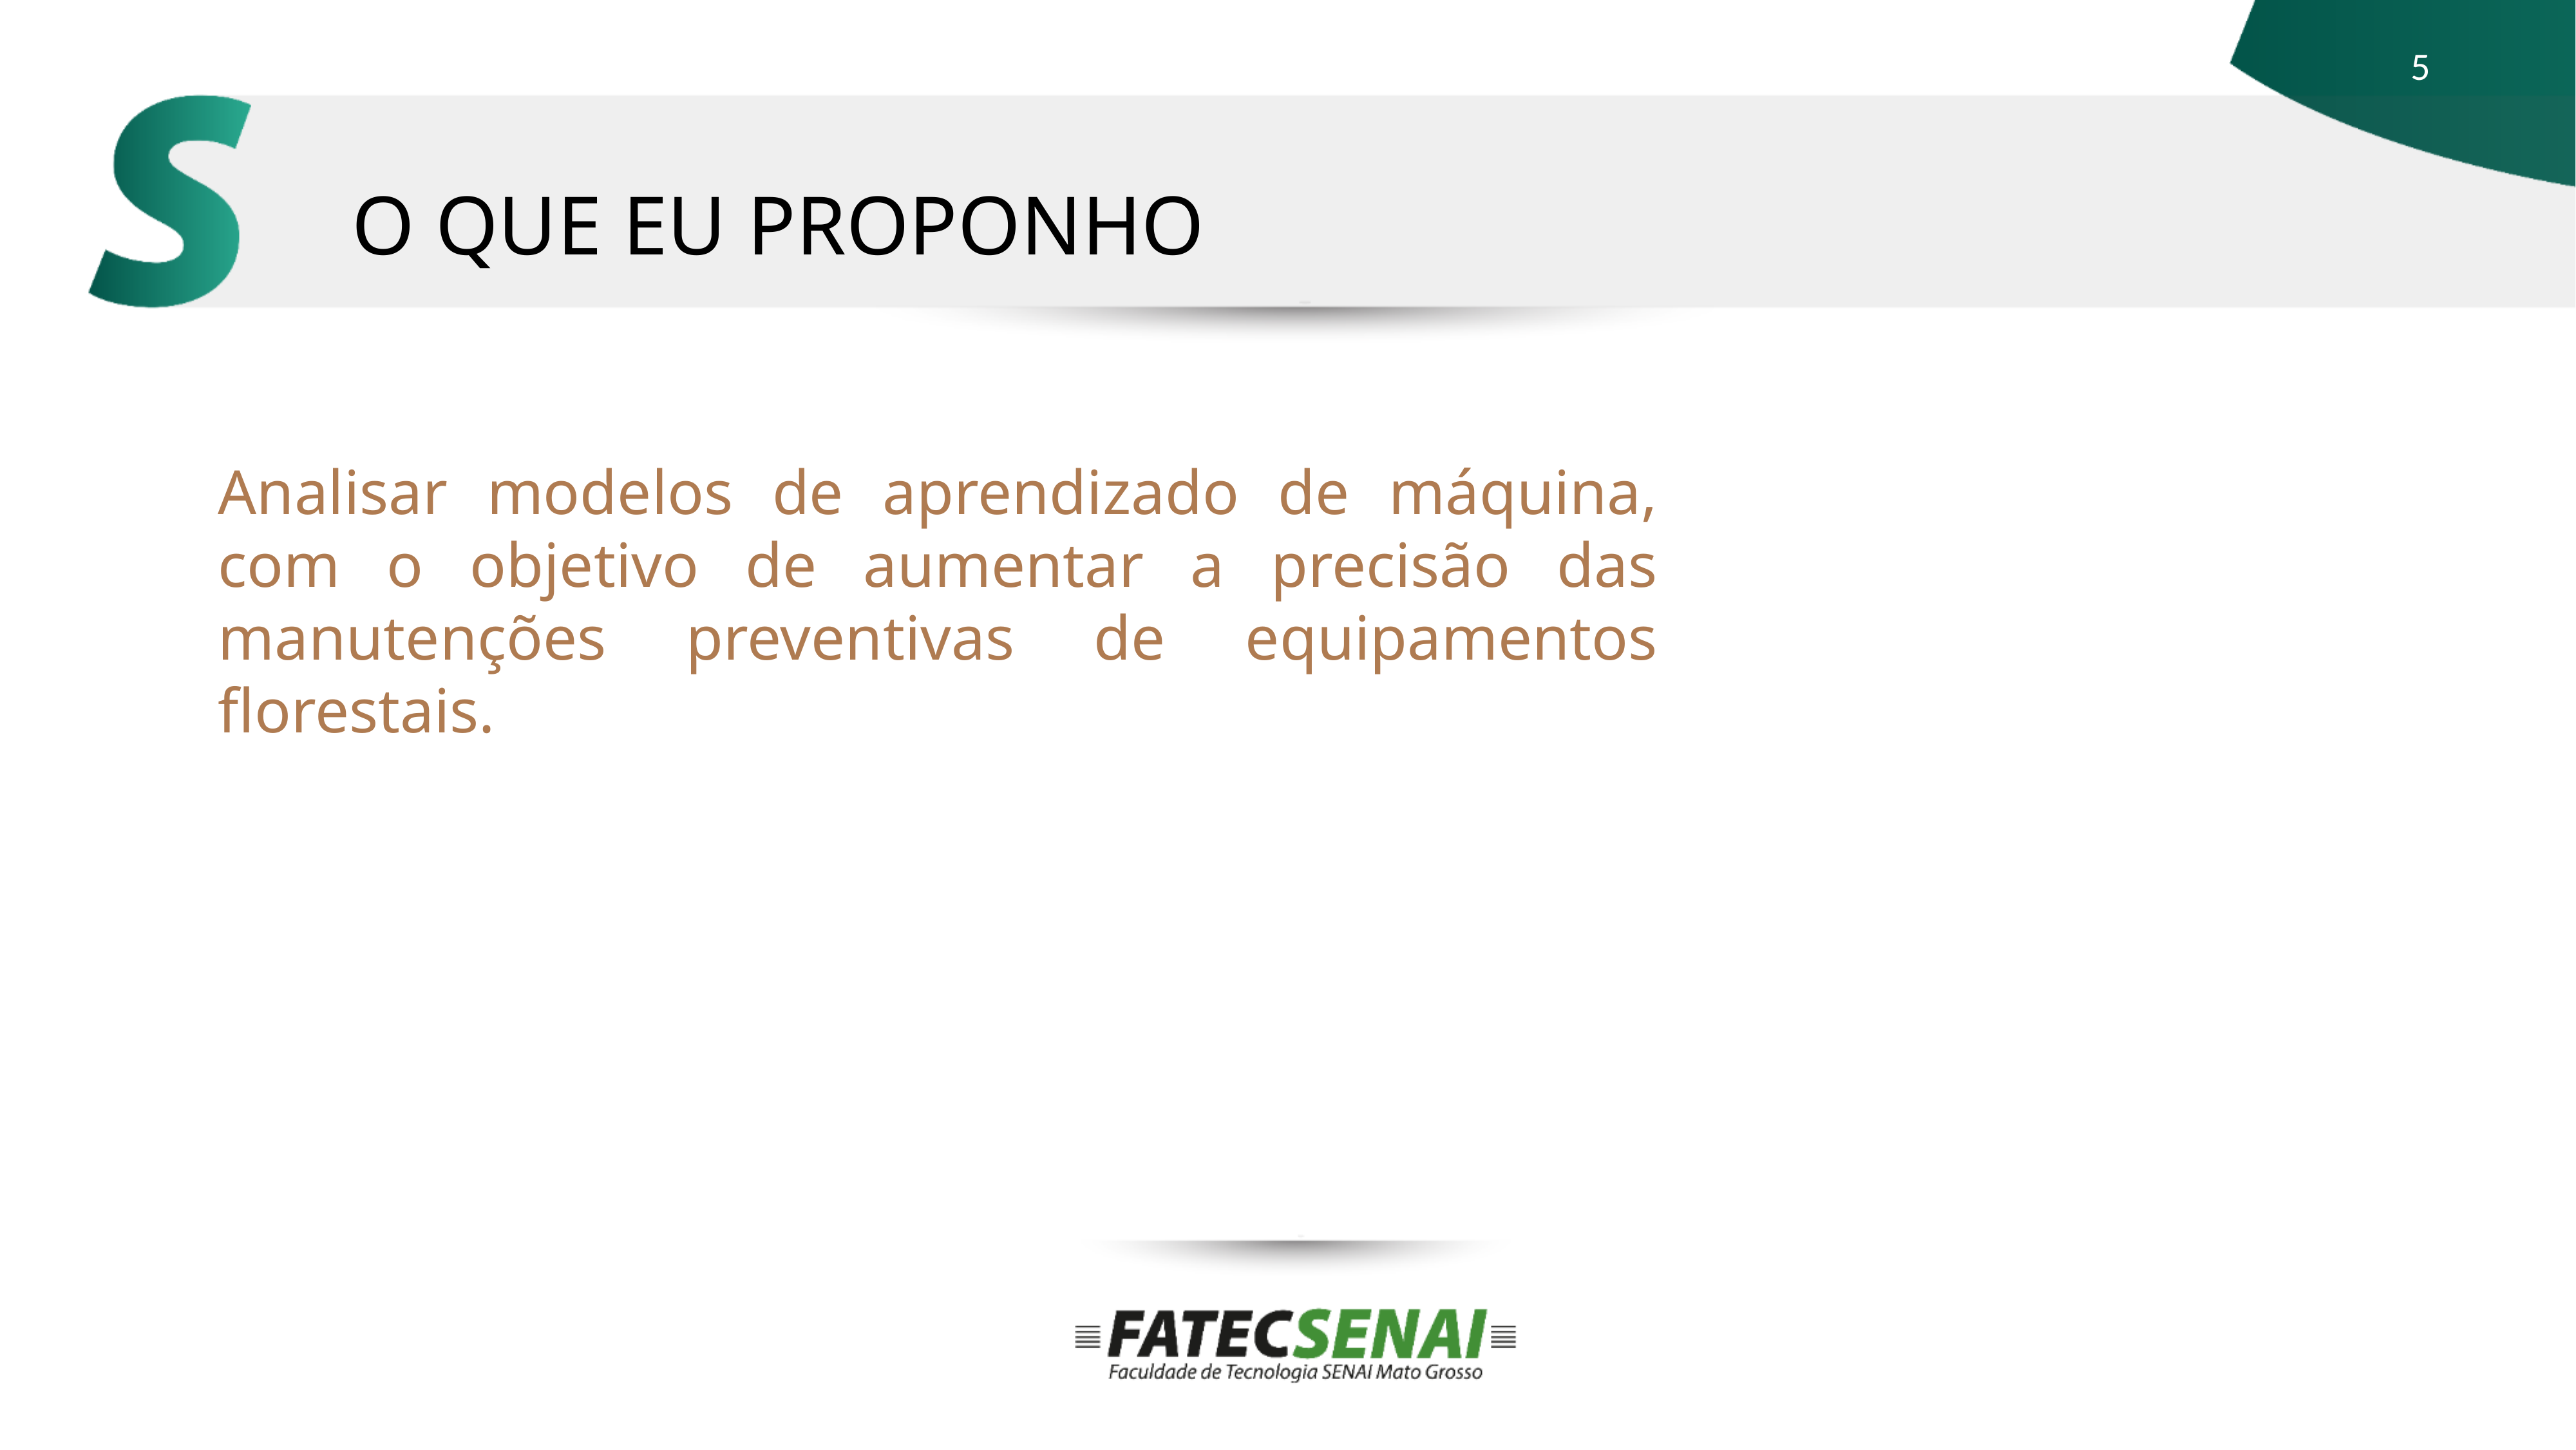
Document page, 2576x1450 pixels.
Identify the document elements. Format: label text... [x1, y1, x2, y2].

text_box O QUE EU PROPONHO [342, 164, 1364, 281]
slide_number ‹#› [2391, 31, 2548, 108]
text_box Analisar modelos de aprendizado de máquina, com o objetivo de aumentar a precisão das manutenções preventivas de equipamentos florestais. [208, 444, 1669, 777]
picture [0, 0, 2576, 1450]
